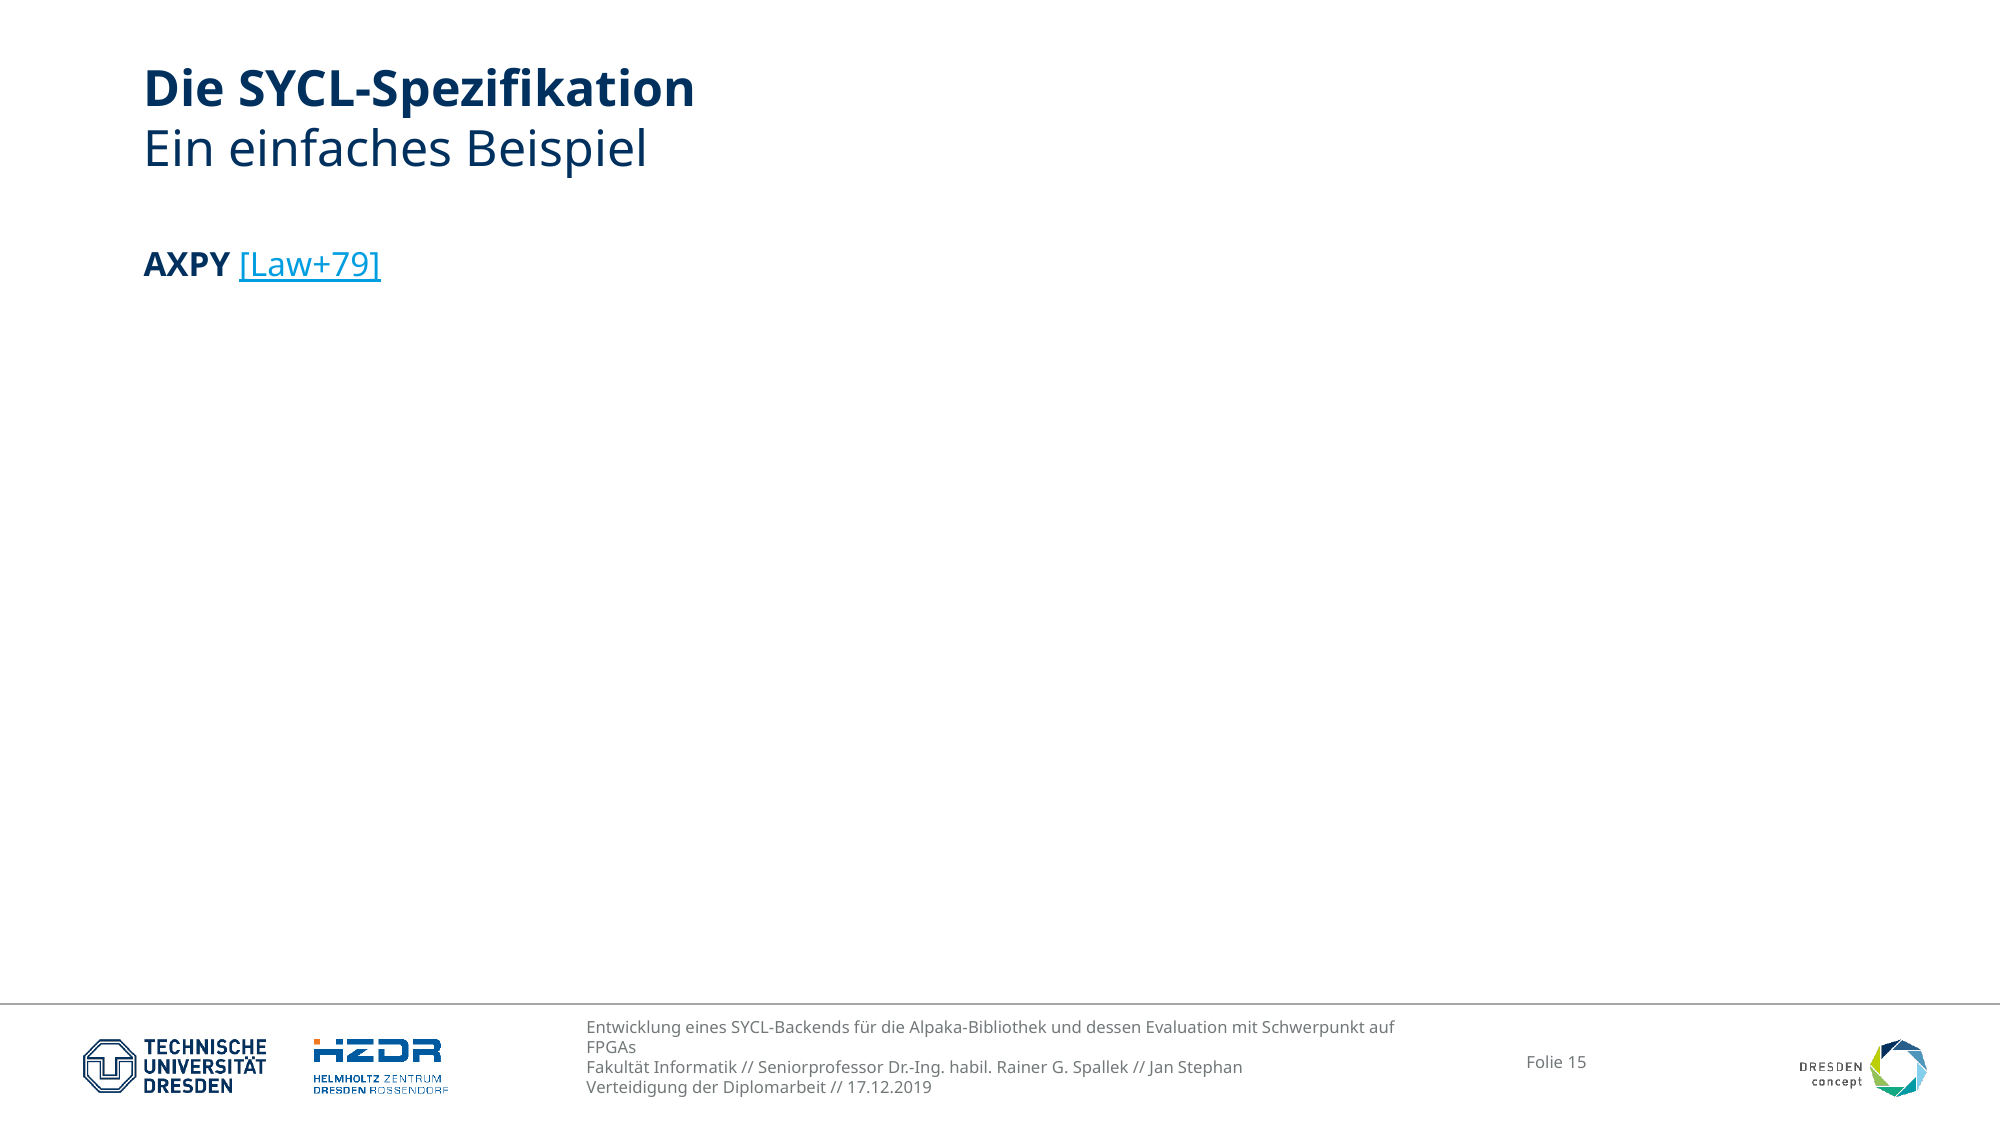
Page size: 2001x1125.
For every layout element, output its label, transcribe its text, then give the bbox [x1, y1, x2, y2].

picture [83, 1039, 266, 1093]
picture [1800, 1039, 1927, 1097]
title Die SYCL-Spezifikation Ein einfaches Beispiel [143, 56, 1880, 169]
picture [302, 1027, 459, 1105]
